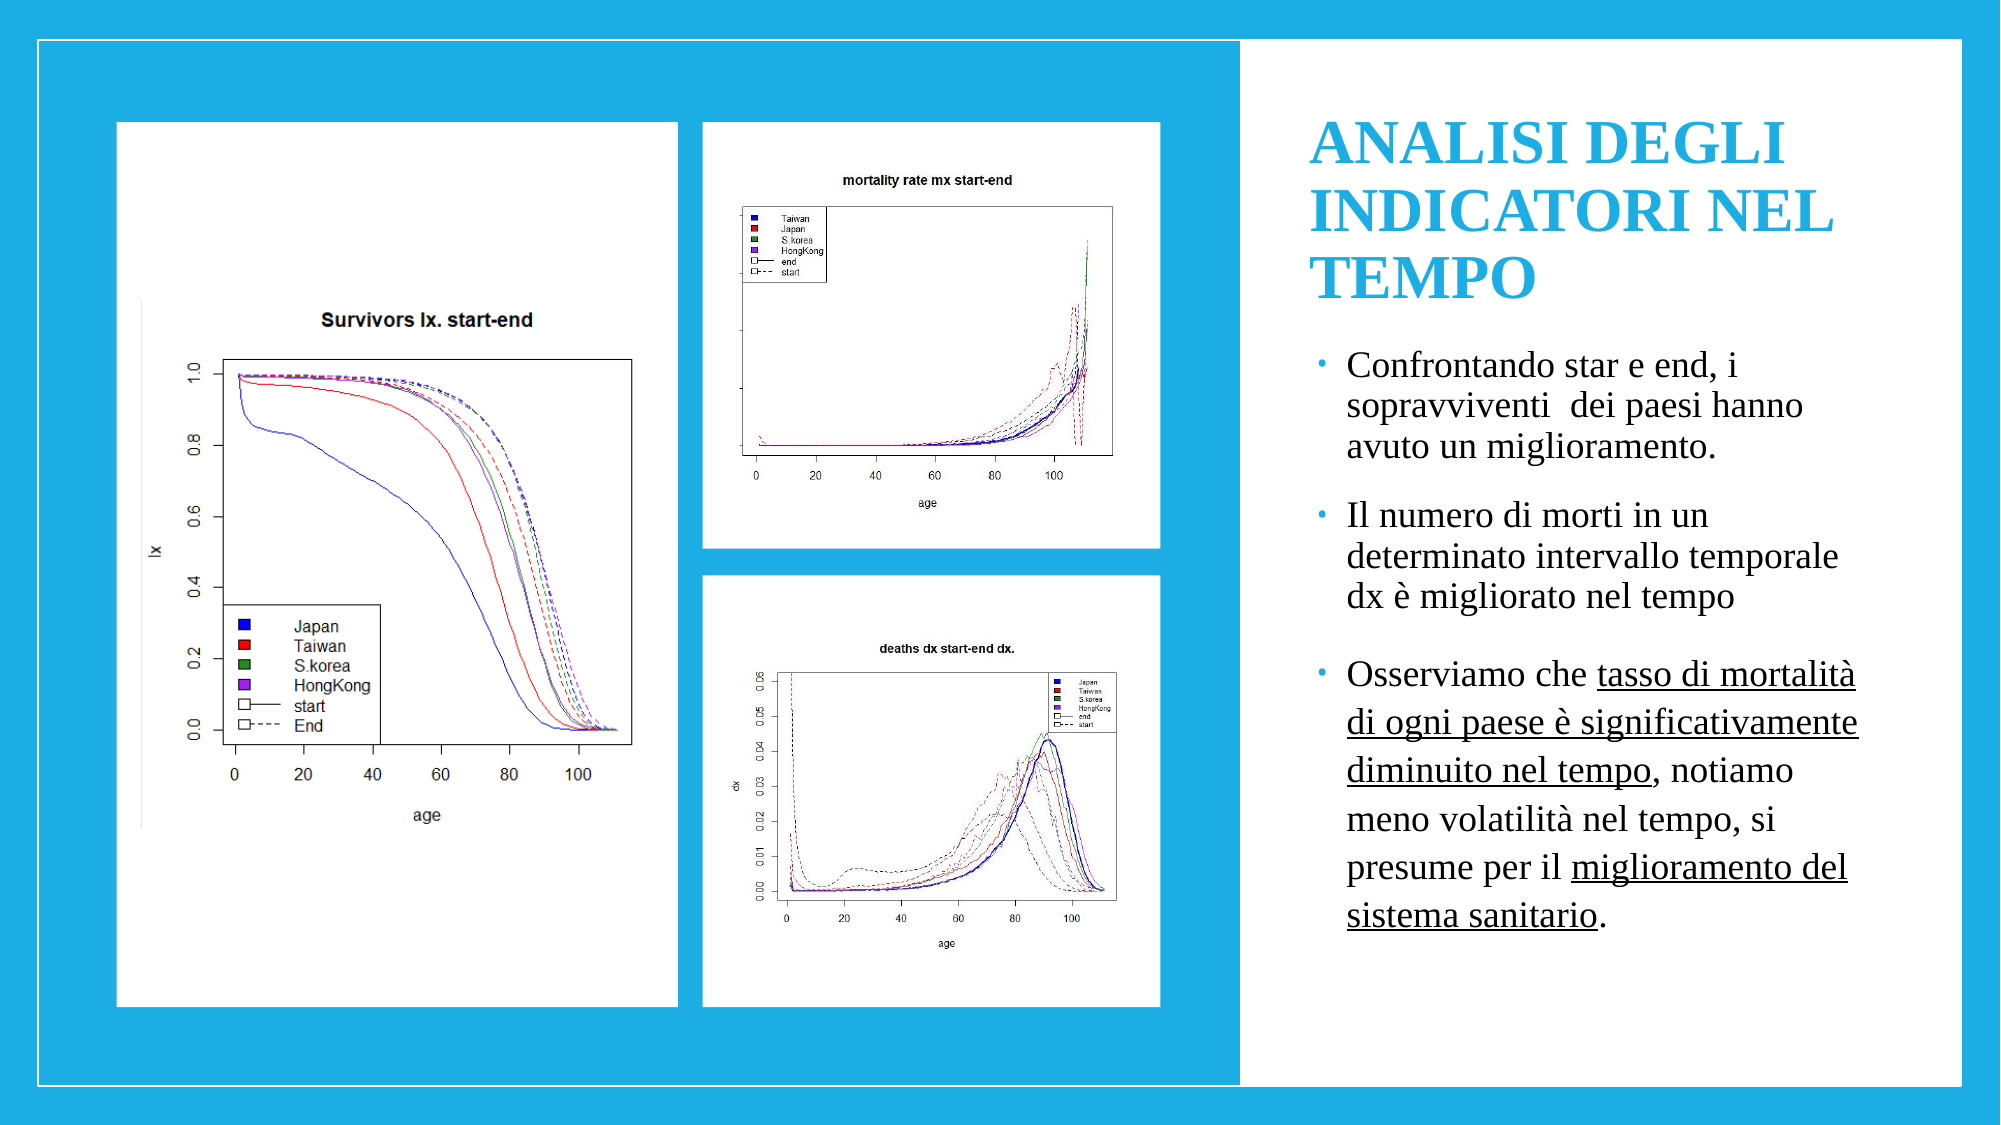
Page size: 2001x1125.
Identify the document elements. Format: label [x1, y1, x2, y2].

picture [140, 301, 654, 828]
text_box [36, 38, 1963, 1088]
list [739, 155, 1126, 521]
text_box [701, 121, 1162, 550]
text_box [701, 574, 1162, 1009]
text_box [115, 121, 679, 1009]
picture [728, 626, 1136, 960]
